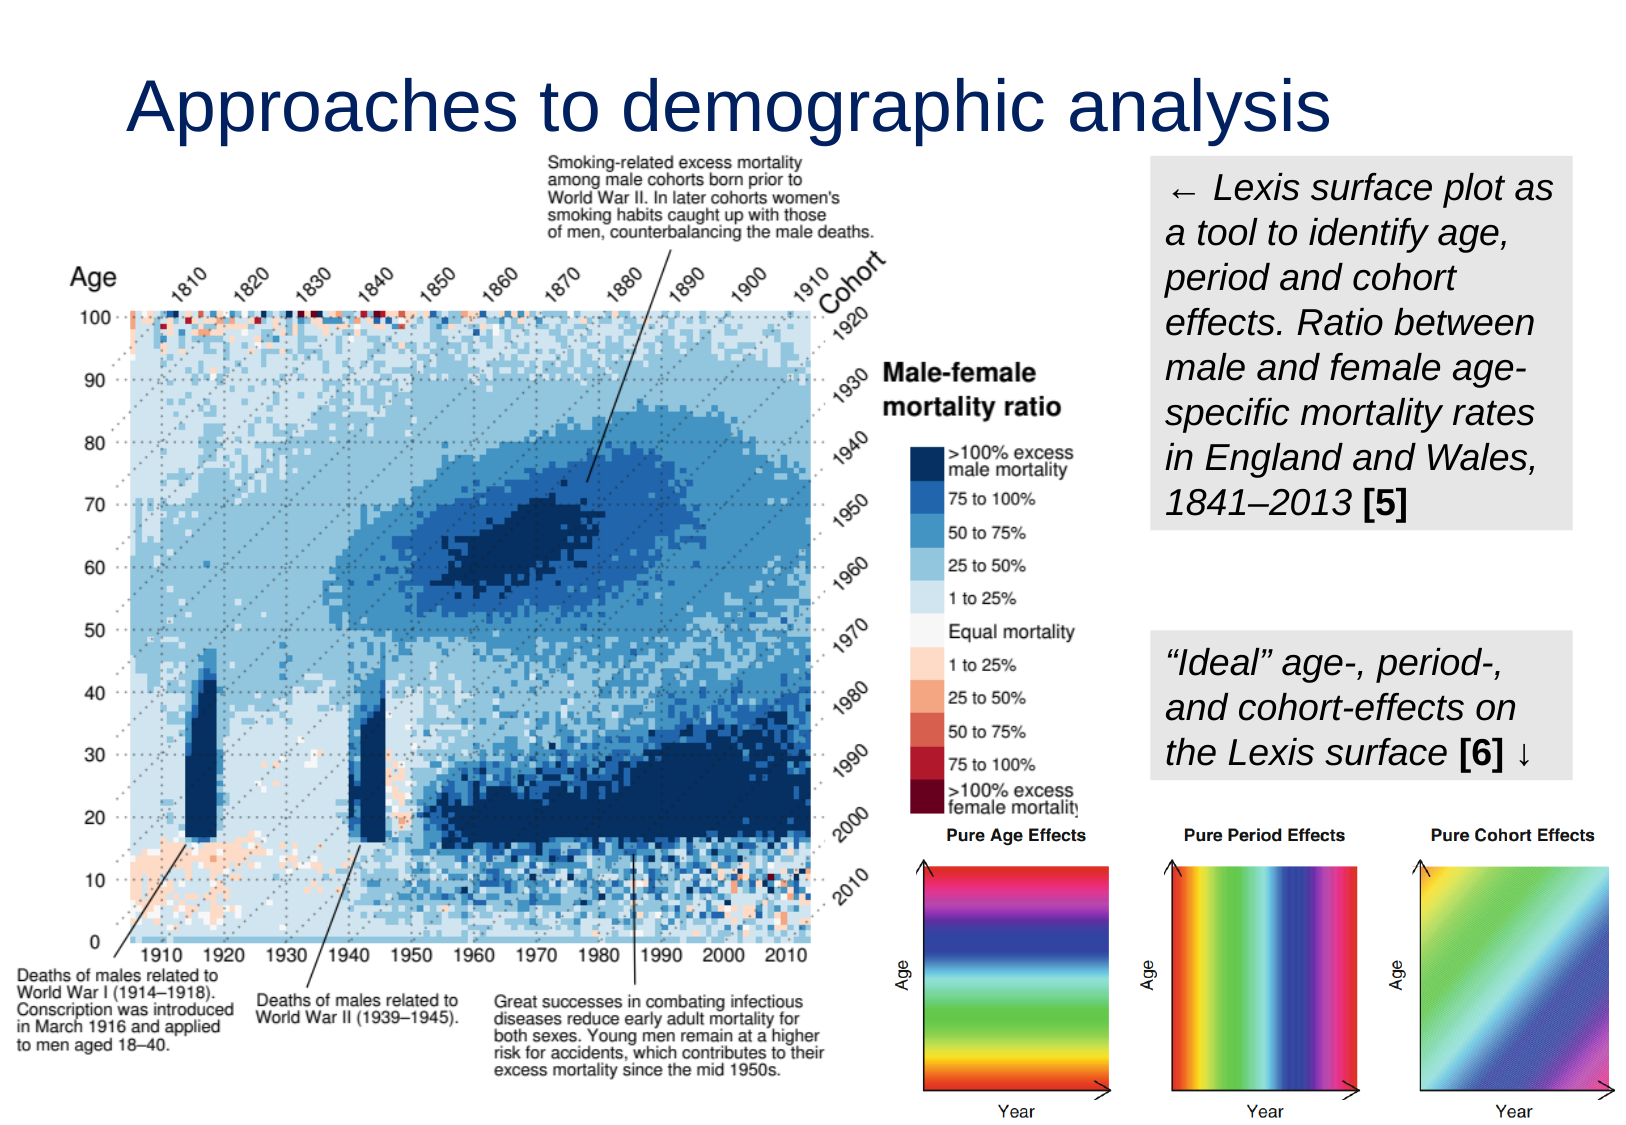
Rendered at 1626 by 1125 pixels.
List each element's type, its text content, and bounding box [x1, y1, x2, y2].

text_box “Ideal” age-, period-, and cohort-effects on the Lexis surface [6] ↓ [1150, 630, 1573, 781]
title Approaches to demographic analysis [111, 59, 1514, 156]
text_box ← Lexis surface plot as a tool to identify age, period and cohort effects. Ratio between male and female age-specific mortality rates in England and Wales, 1841–2013 [5] [1150, 155, 1573, 531]
picture [0, 137, 1625, 1125]
